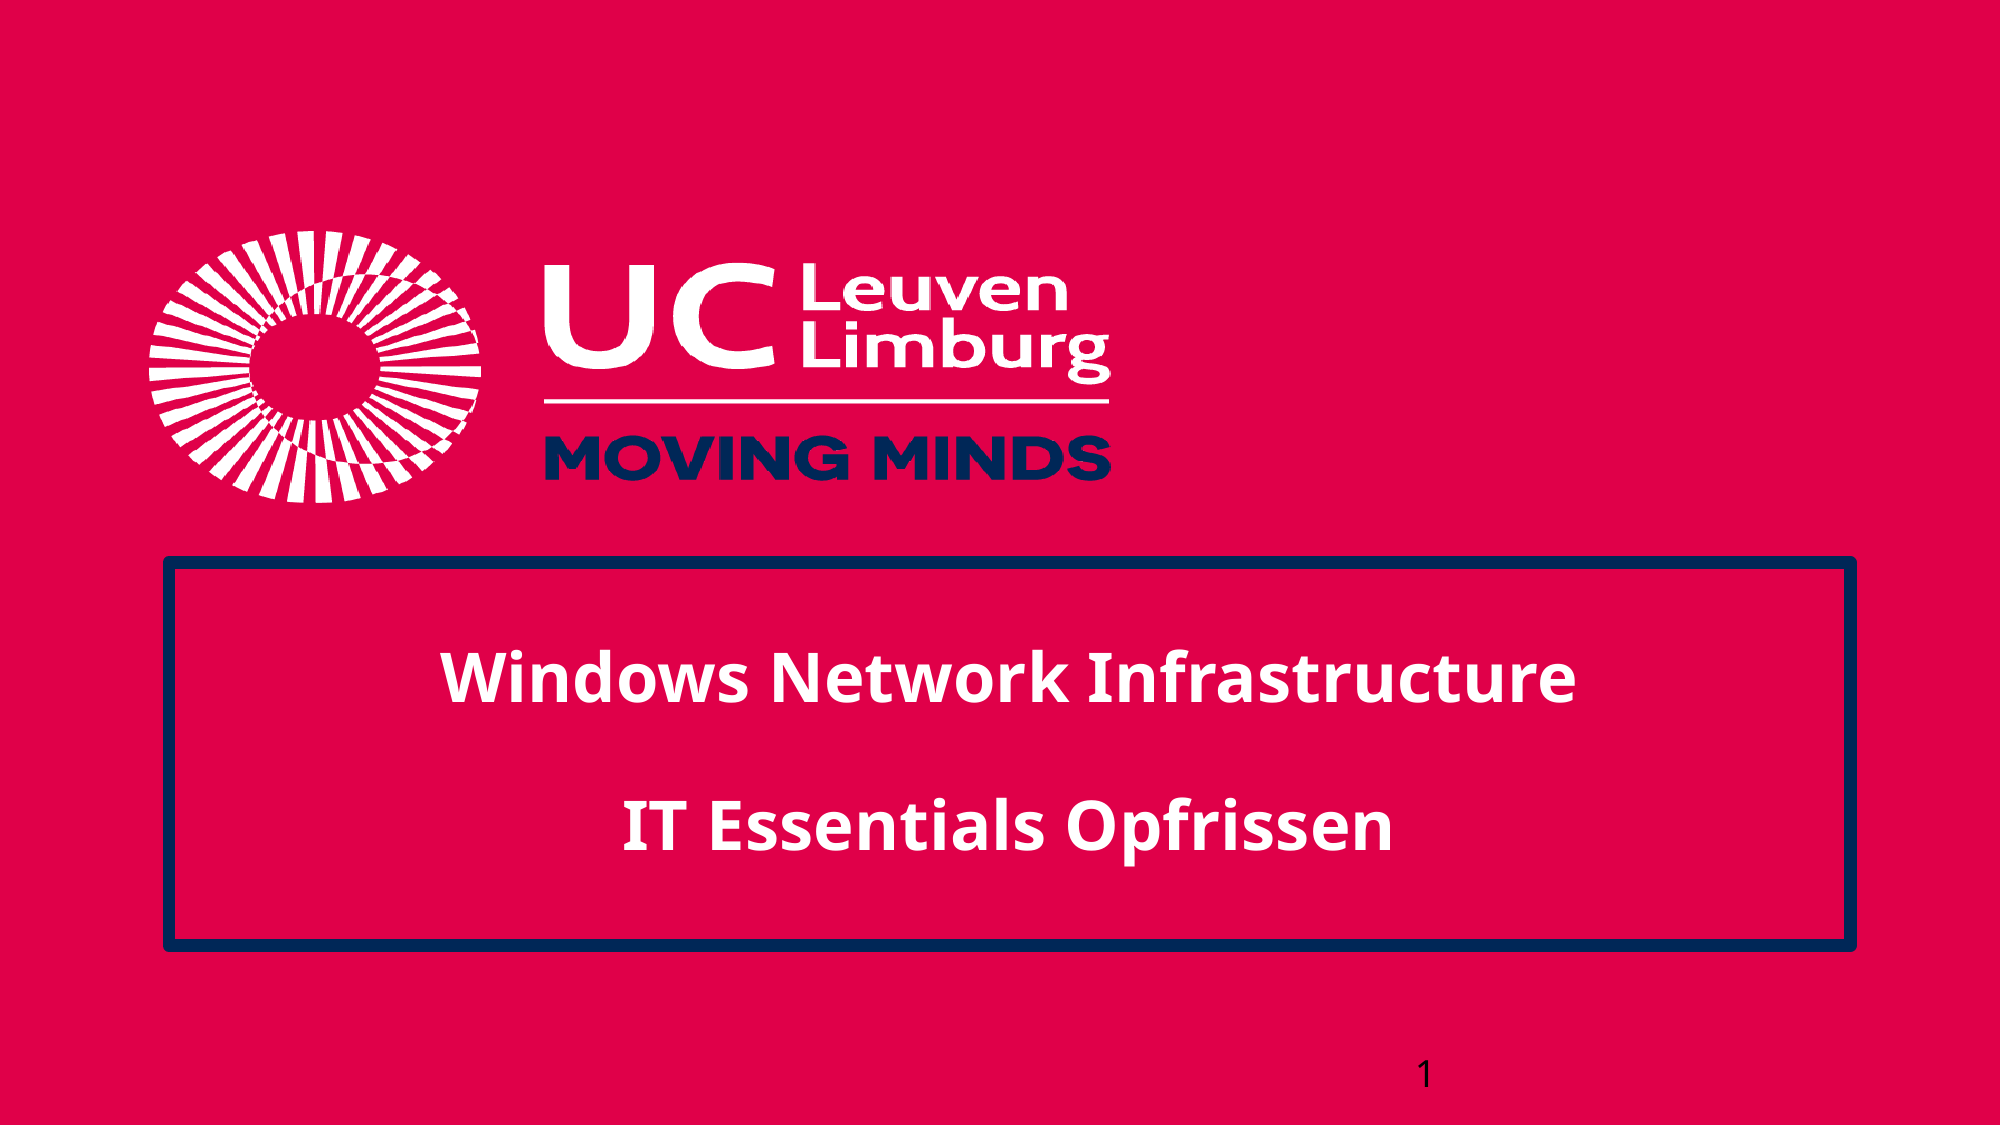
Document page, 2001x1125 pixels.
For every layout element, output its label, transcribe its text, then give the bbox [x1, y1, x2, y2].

picture [149, 231, 1111, 503]
title Windows Network Infrastructure IT Essentials Opfrissen [163, 556, 1857, 952]
slide_number 1 [1400, 1042, 1750, 1103]
